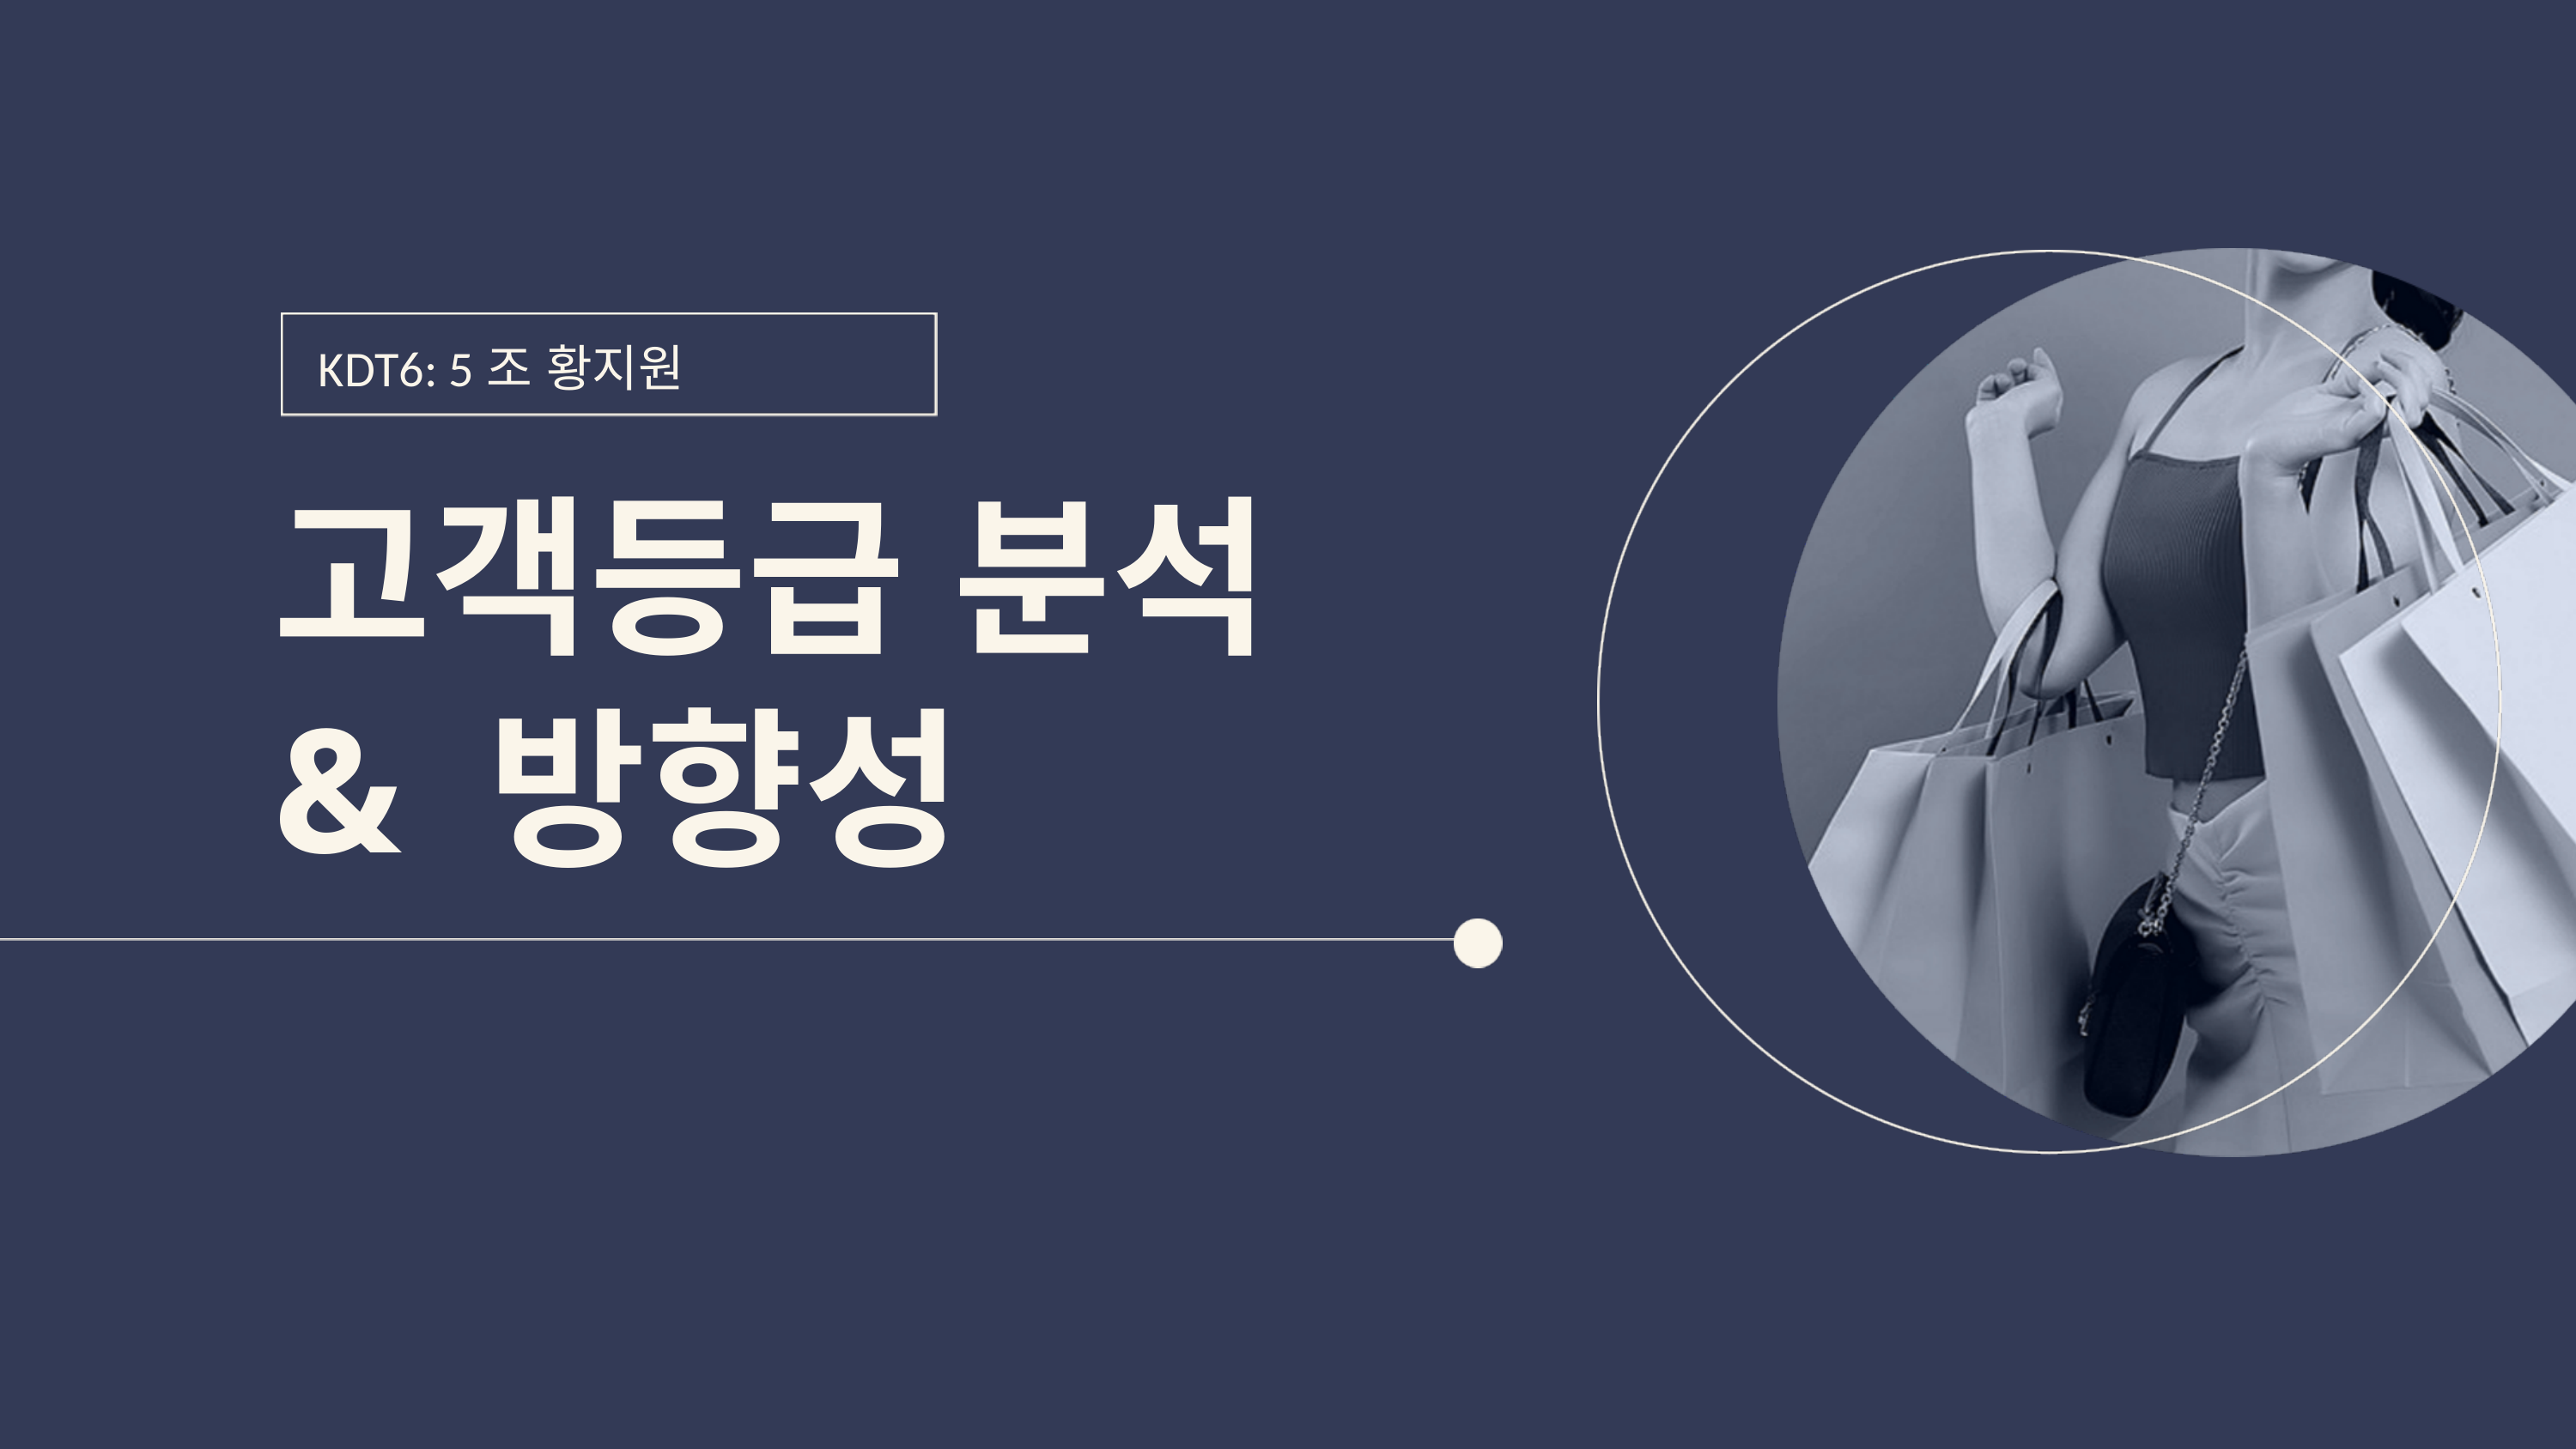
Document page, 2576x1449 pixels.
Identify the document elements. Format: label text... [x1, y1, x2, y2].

text_box 고객등급 분석 & 방향성 [273, 458, 1593, 893]
picture [280, 312, 938, 417]
picture [0, 919, 1504, 968]
picture [1597, 248, 2576, 1158]
